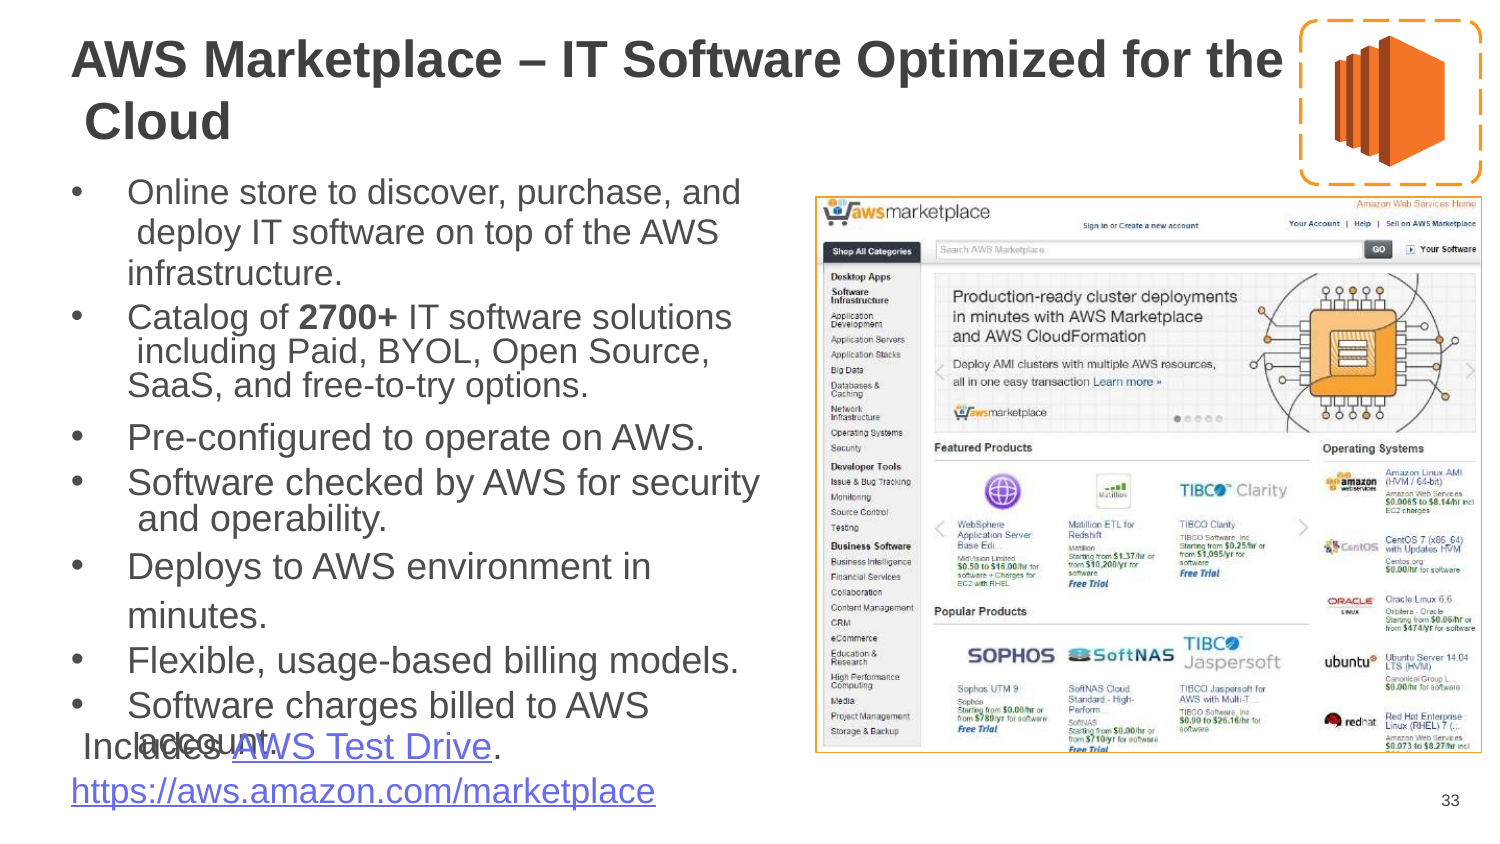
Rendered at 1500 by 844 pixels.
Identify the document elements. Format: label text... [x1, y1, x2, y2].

text_box Online store to discover, purchase, and deploy IT software on top of the AWS infrastructure. Catalog of 2700+ IT software solutions including Paid, BYOL, Open Source, SaaS, and free-to-try options. Pre-configured to operate on AWS. Software checked by AWS for security and operability. Deploys to AWS environment in minutes. Flexible, usage-based billing models. Software charges billed to AWS account. [68, 161, 763, 762]
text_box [1300, 20, 1481, 185]
text_box 33 [1439, 787, 1463, 810]
text_box Includes AWS Test Drive. https://aws.amazon.com/marketplace [68, 719, 658, 811]
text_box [815, 196, 1482, 753]
title AWS Marketplace – IT Software Optimized for the Cloud [68, 23, 1289, 166]
